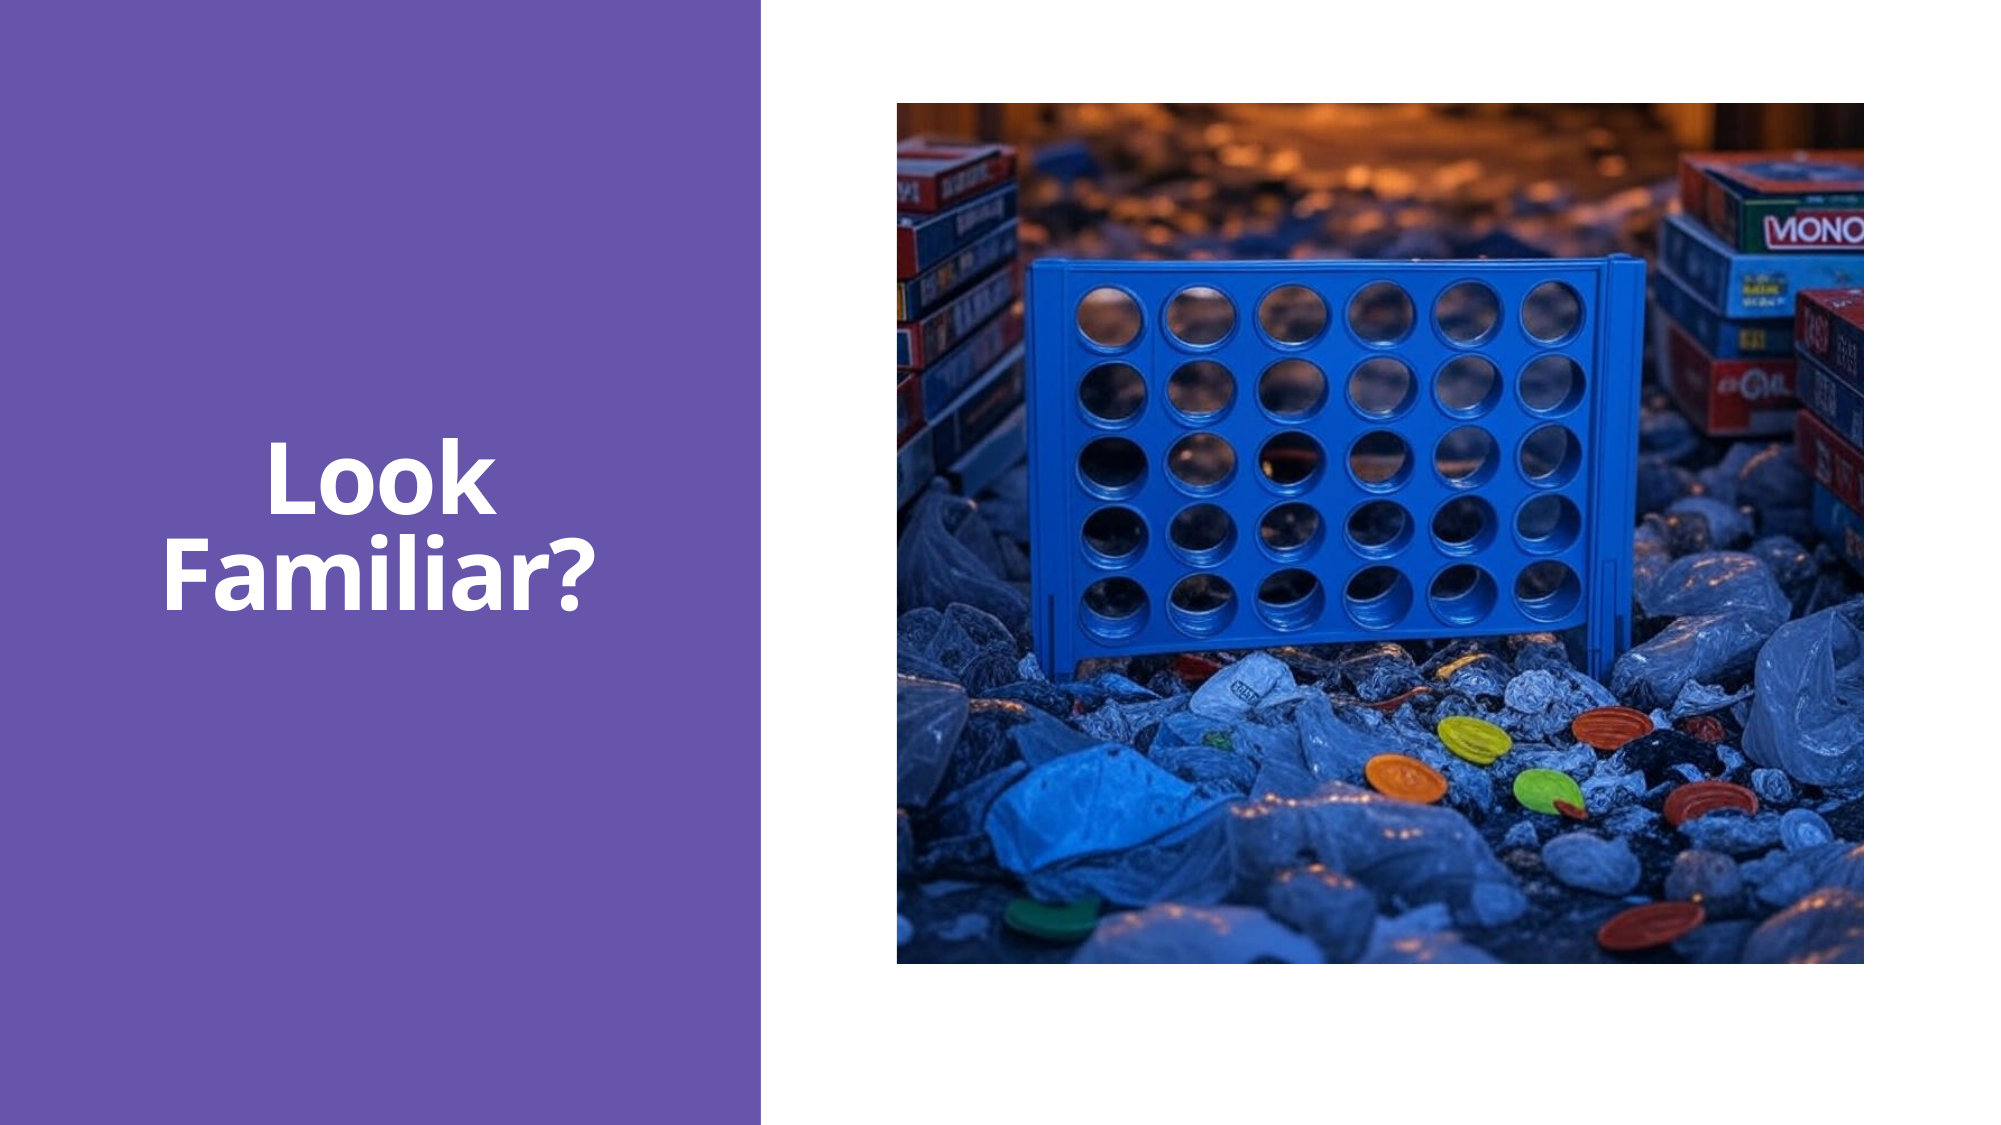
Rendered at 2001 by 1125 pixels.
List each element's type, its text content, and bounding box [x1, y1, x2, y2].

text_box [0, 0, 760, 1125]
text_box [760, 0, 2000, 1125]
title Look Familiar? [68, 258, 688, 809]
picture [896, 102, 1865, 965]
